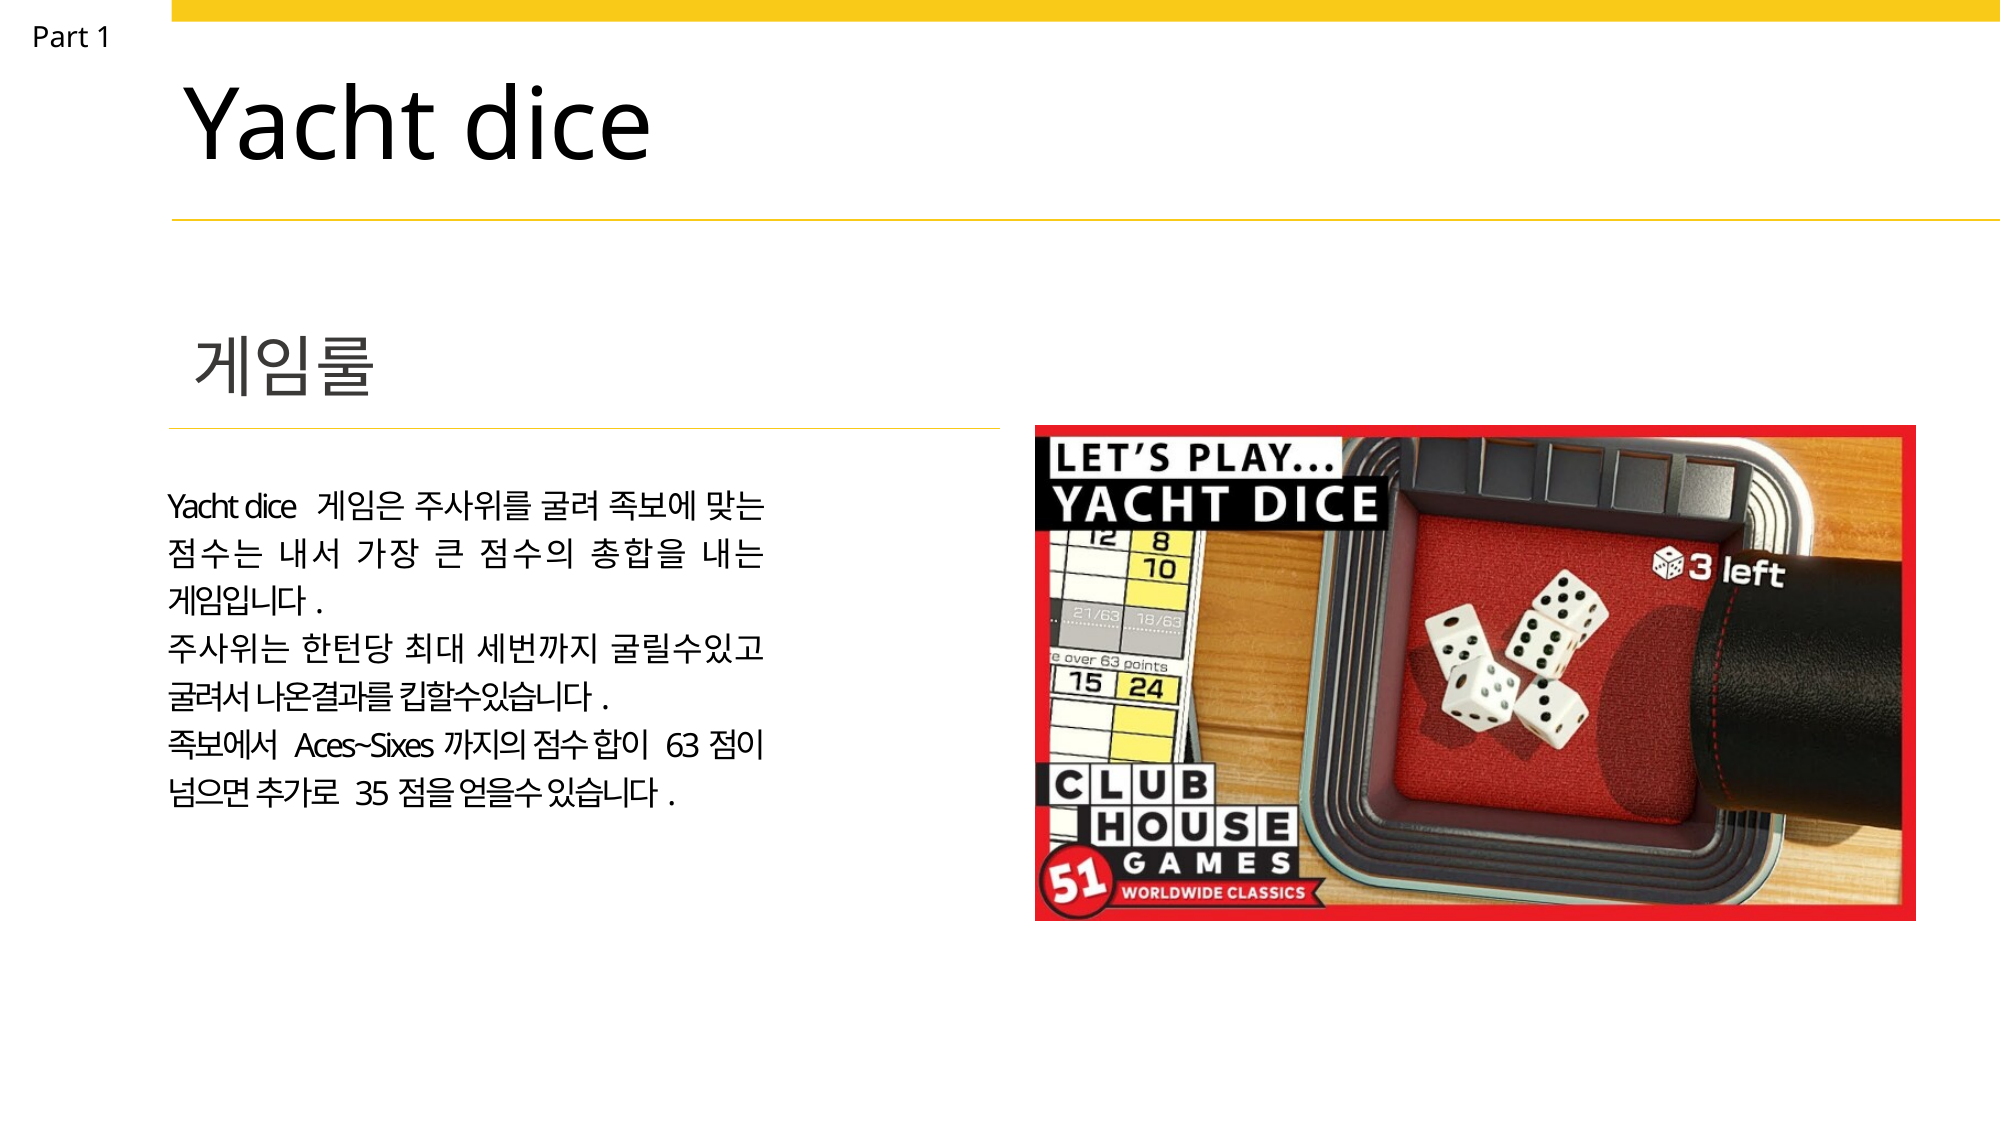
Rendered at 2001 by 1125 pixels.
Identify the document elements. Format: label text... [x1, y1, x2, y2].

text_box [171, 0, 2000, 23]
picture [1035, 425, 1916, 921]
text_box Yacht dice [168, 52, 670, 188]
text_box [152, 316, 1000, 868]
text_box Part 1 [17, 10, 128, 61]
